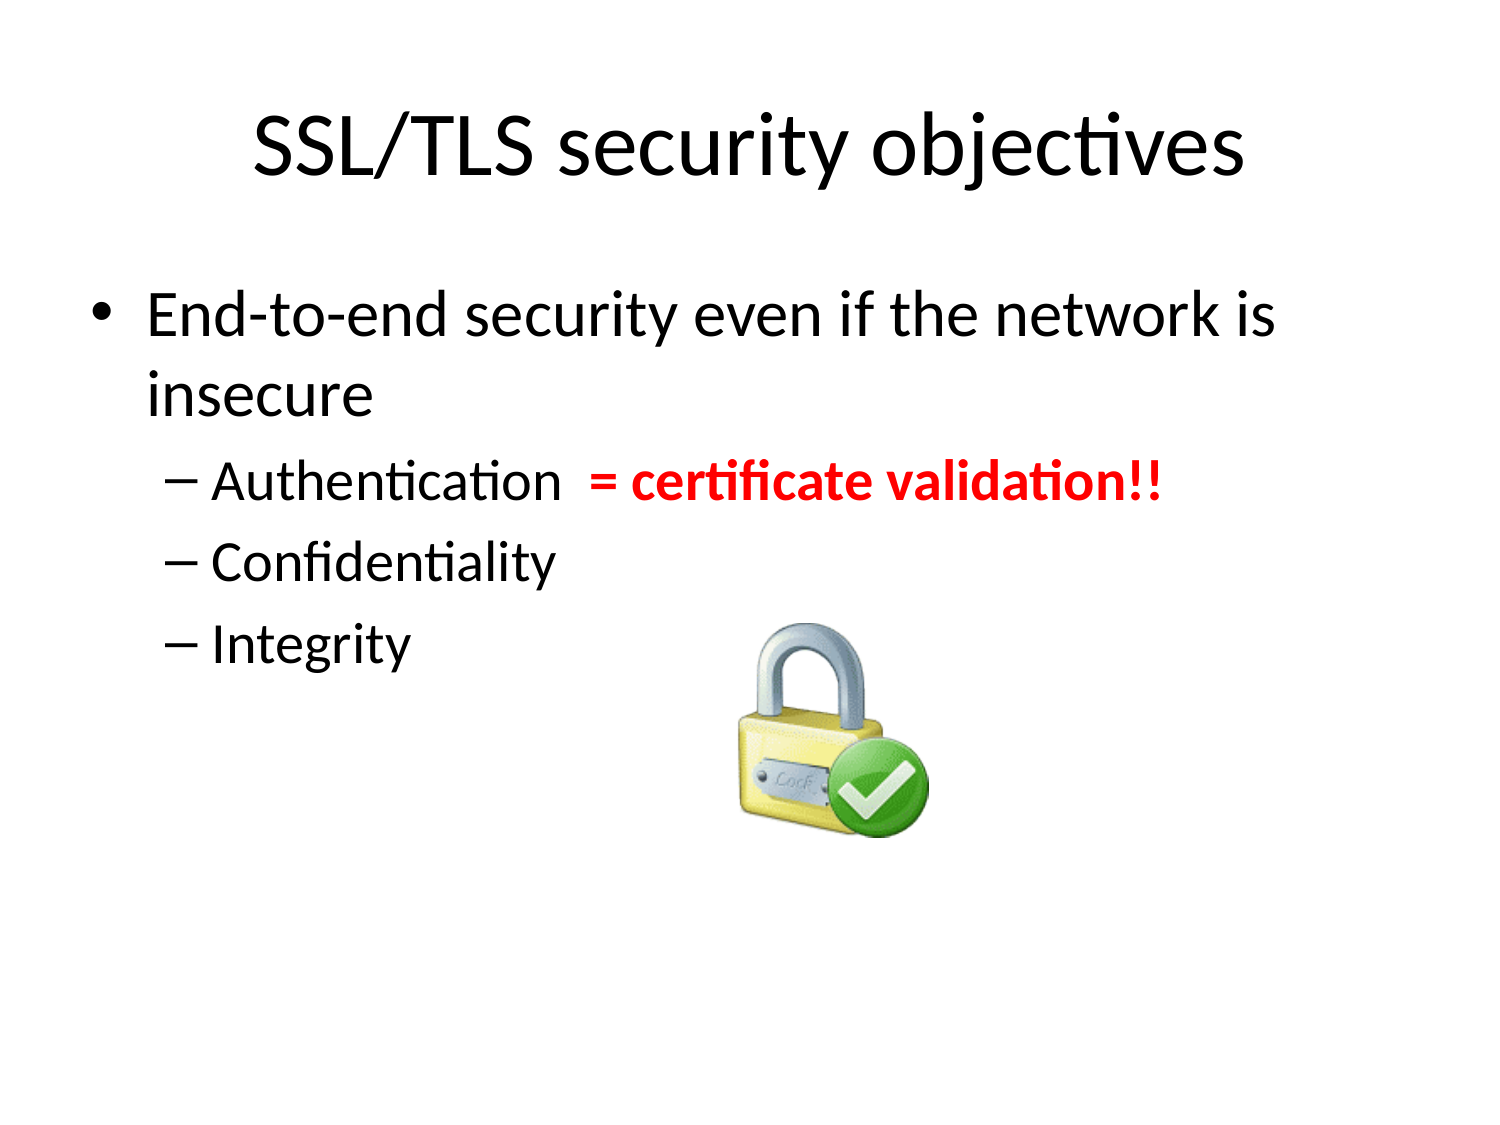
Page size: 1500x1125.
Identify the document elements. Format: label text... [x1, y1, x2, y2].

title SSL/TLS security objectives [75, 45, 1425, 233]
picture [713, 623, 929, 839]
list End-to-end security even if the network is insecure Authentication = certificate validation!! Confidentiality Integrity [75, 262, 1425, 1005]
